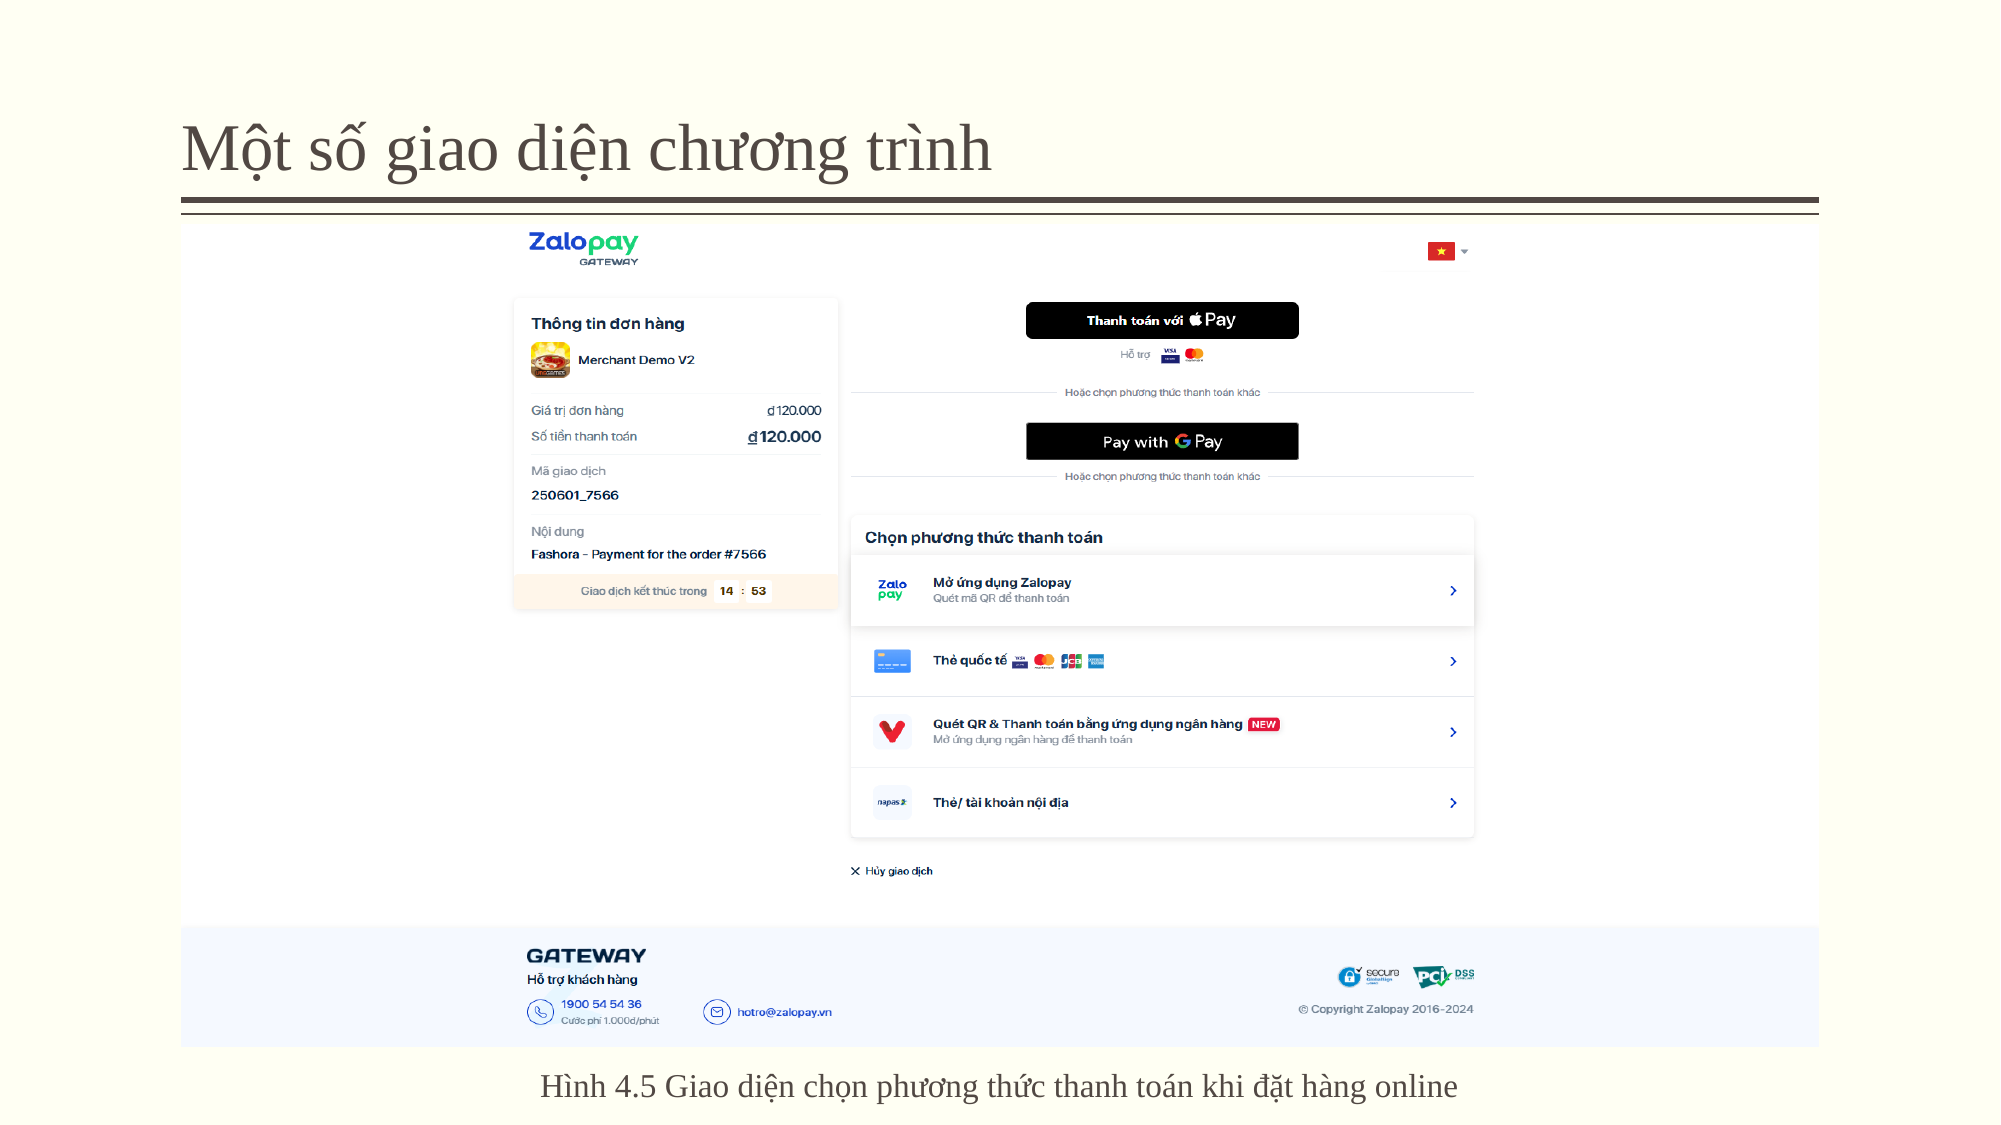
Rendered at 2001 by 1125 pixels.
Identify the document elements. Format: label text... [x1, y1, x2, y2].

text_box Hình 4.5 Giao diện chọn phương thức thanh toán khi đặt hàng online [525, 1056, 1475, 1112]
title Một số giao diện chương trình [181, 12, 1819, 193]
picture [181, 224, 1819, 1048]
